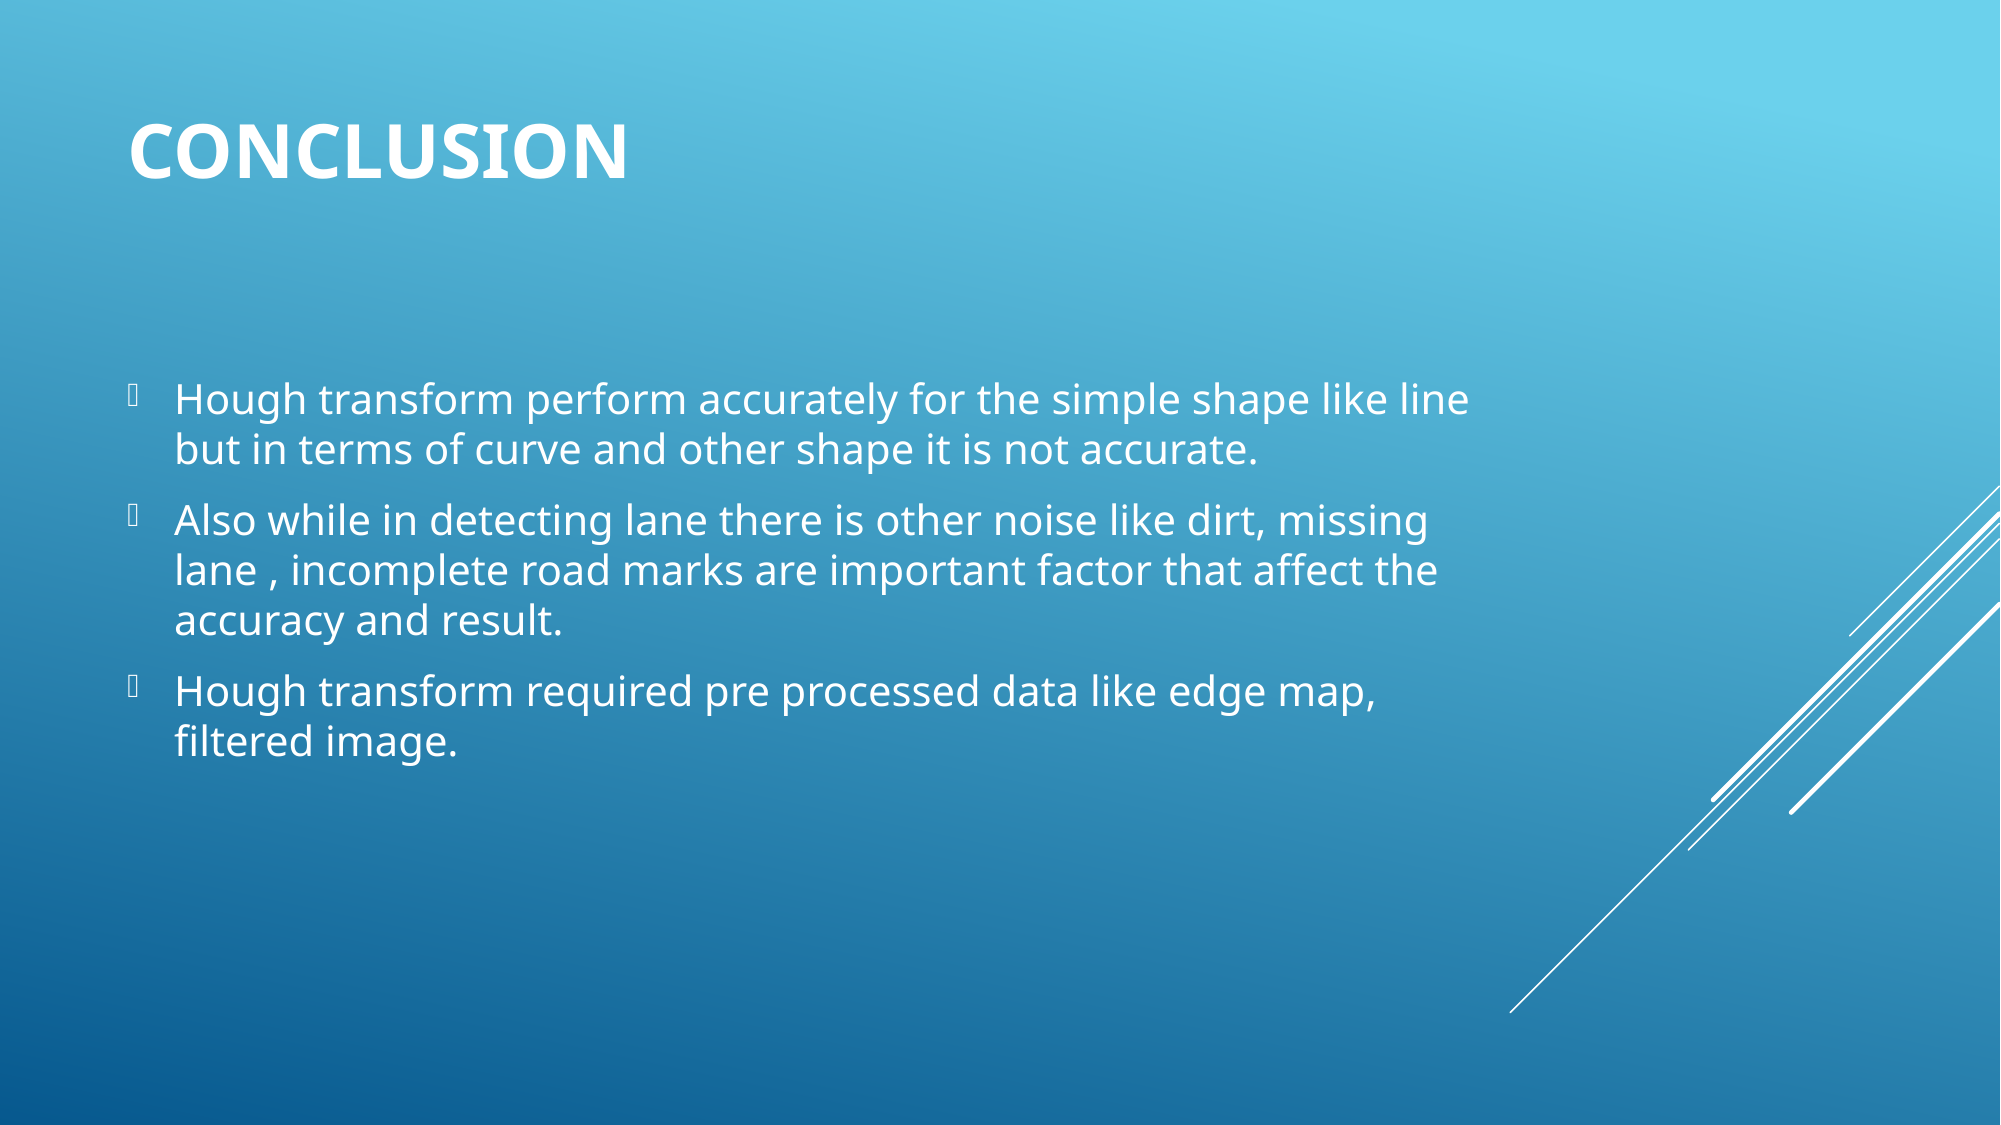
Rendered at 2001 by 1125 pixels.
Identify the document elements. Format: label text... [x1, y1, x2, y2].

list Hough transform perform accurately for the simple shape like line but in terms of curve and other shape it is not accurate. Also while in detecting lane there is other noise like dirt, missing lane , incomplete road marks are important factor that affect the accuracy and result. Hough transform required pre processed data like edge map, filtered image. [112, 365, 1513, 959]
title Conclusion [112, 24, 1513, 272]
